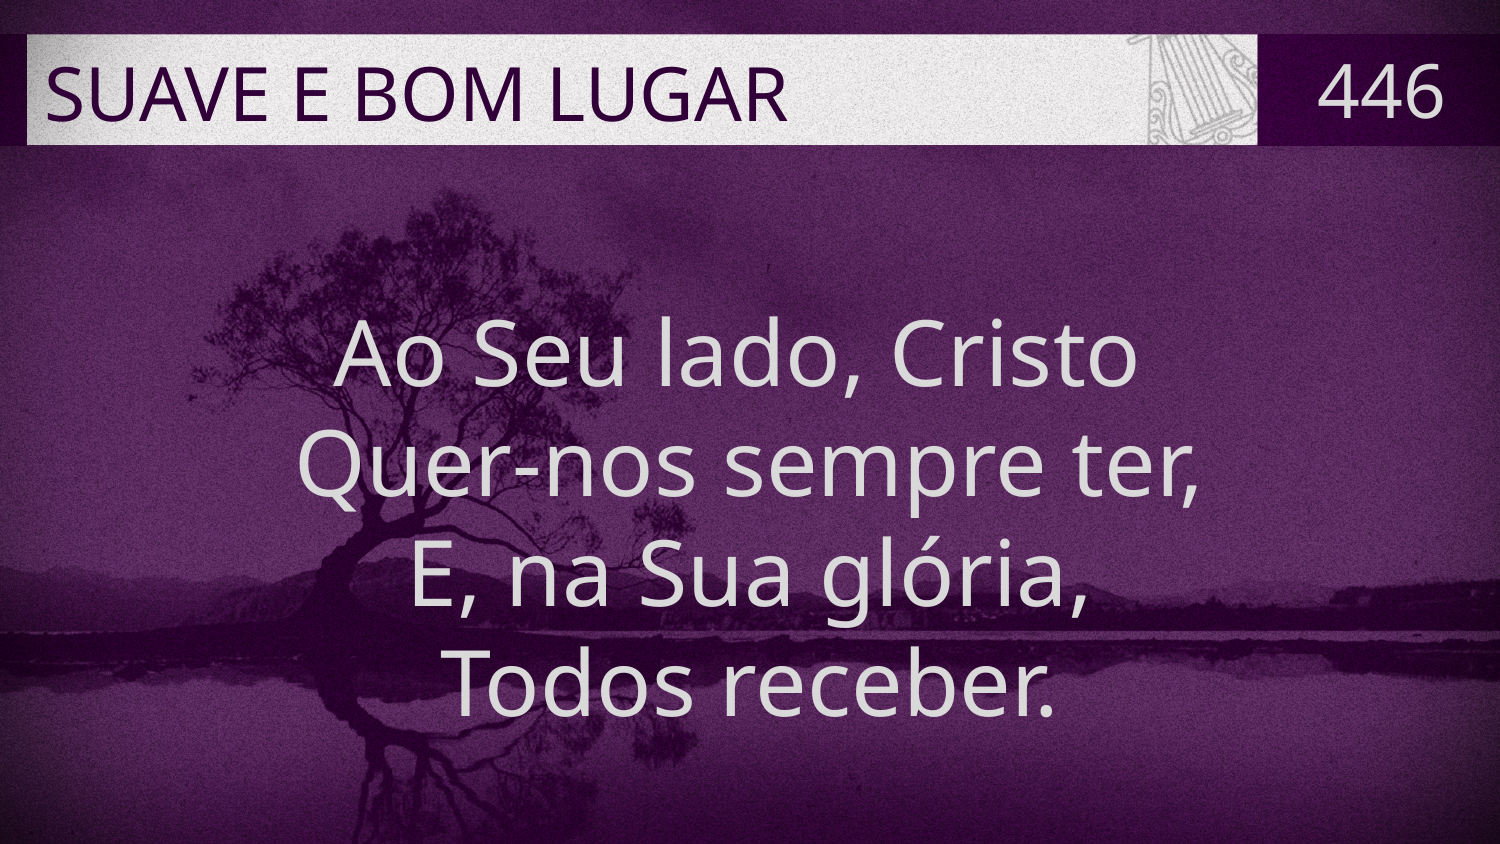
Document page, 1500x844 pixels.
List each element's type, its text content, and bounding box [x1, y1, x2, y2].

picture [0, 0, 1500, 185]
title SUAVE E BOM LUGAR [29, 33, 1258, 151]
list 446 [1281, 36, 1483, 143]
list Ao Seu lado, Cristo Quer-nos sempre ter, E, na Sua glória, Todos receber. [0, 185, 1500, 844]
